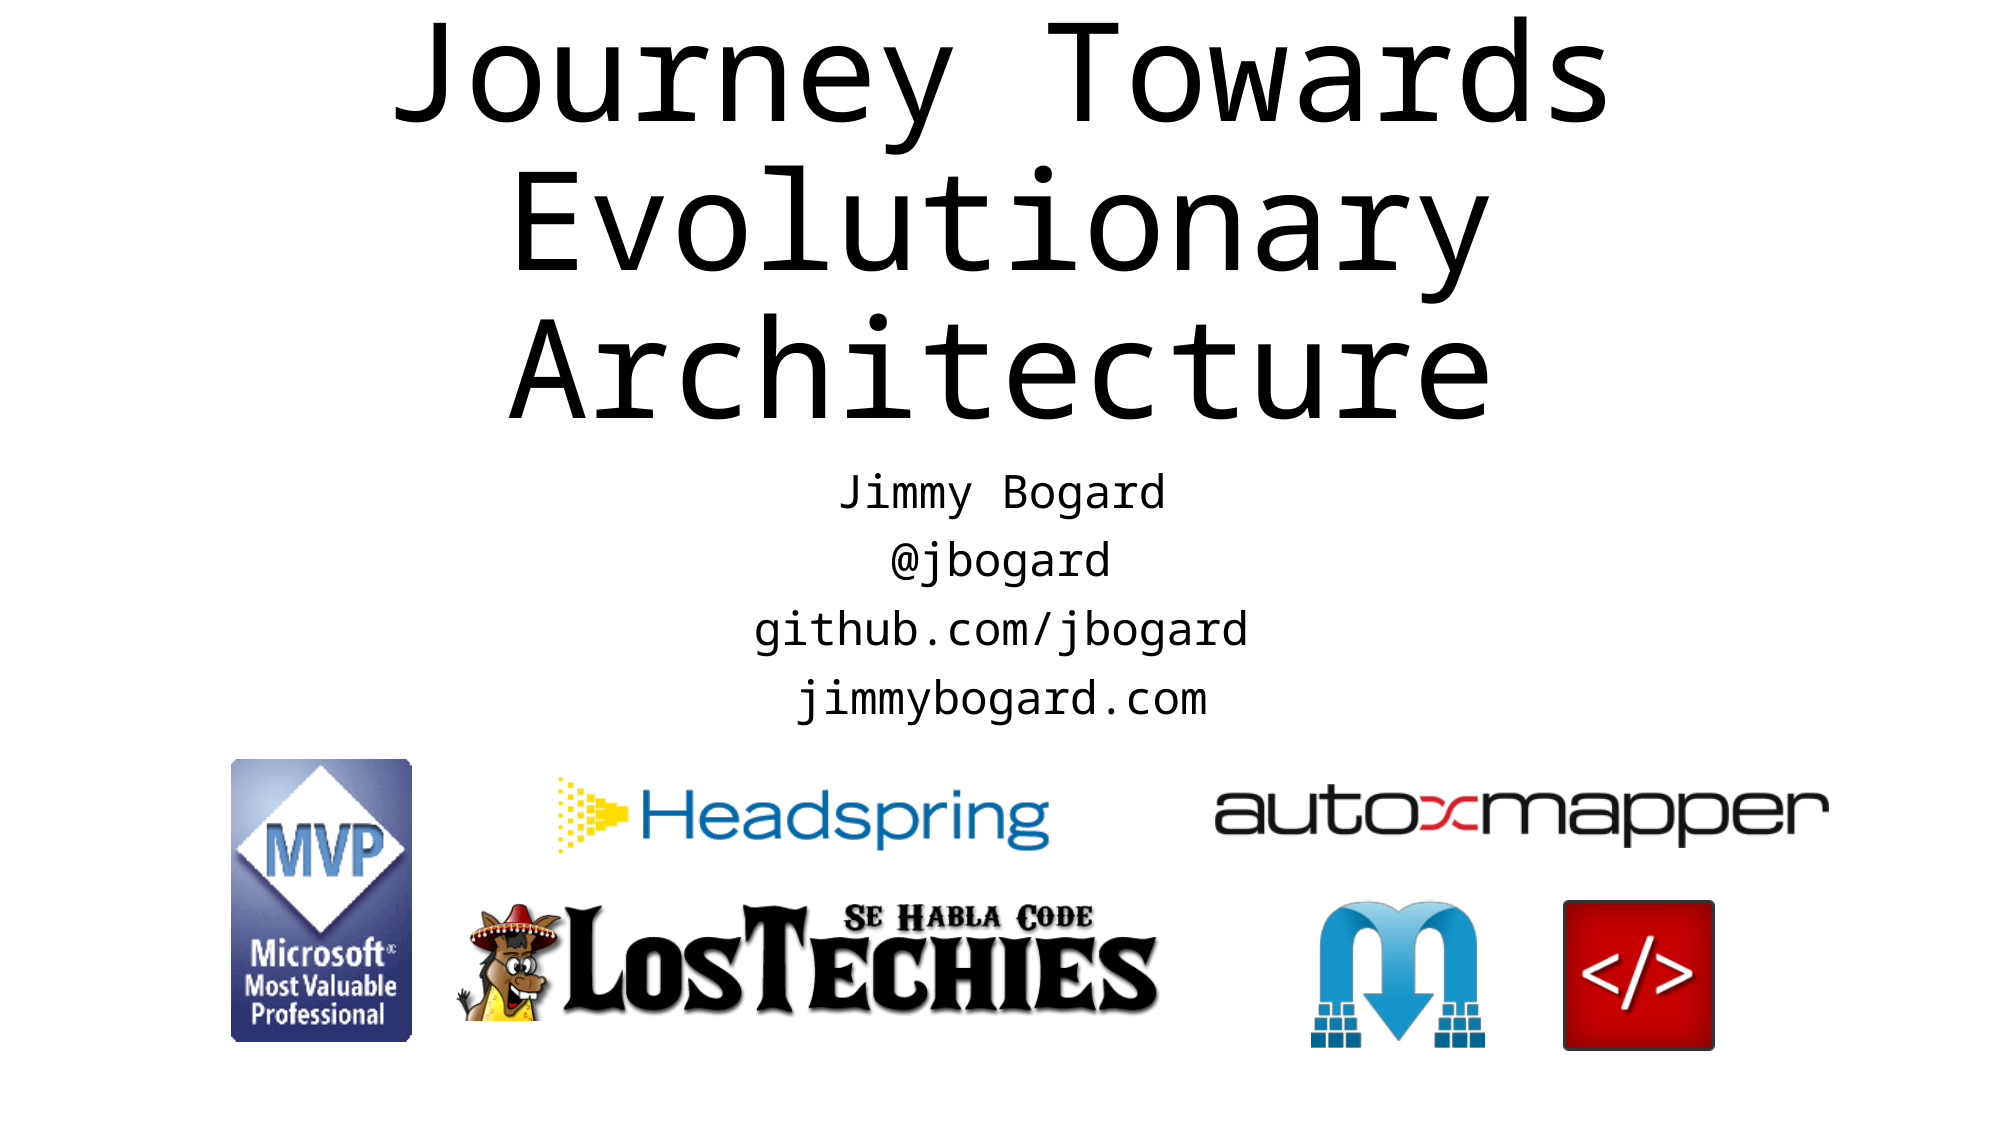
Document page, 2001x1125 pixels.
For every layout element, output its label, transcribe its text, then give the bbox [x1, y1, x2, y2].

picture [1563, 900, 1715, 1051]
picture [543, 768, 1066, 864]
subtitle Jimmy Bogard @jbogard github.com/jbogard jimmybogard.com [438, 460, 1564, 733]
picture [1215, 784, 1829, 848]
title Journey Towards Evolutionary Architecture [288, 29, 1715, 422]
picture [231, 759, 1485, 1060]
